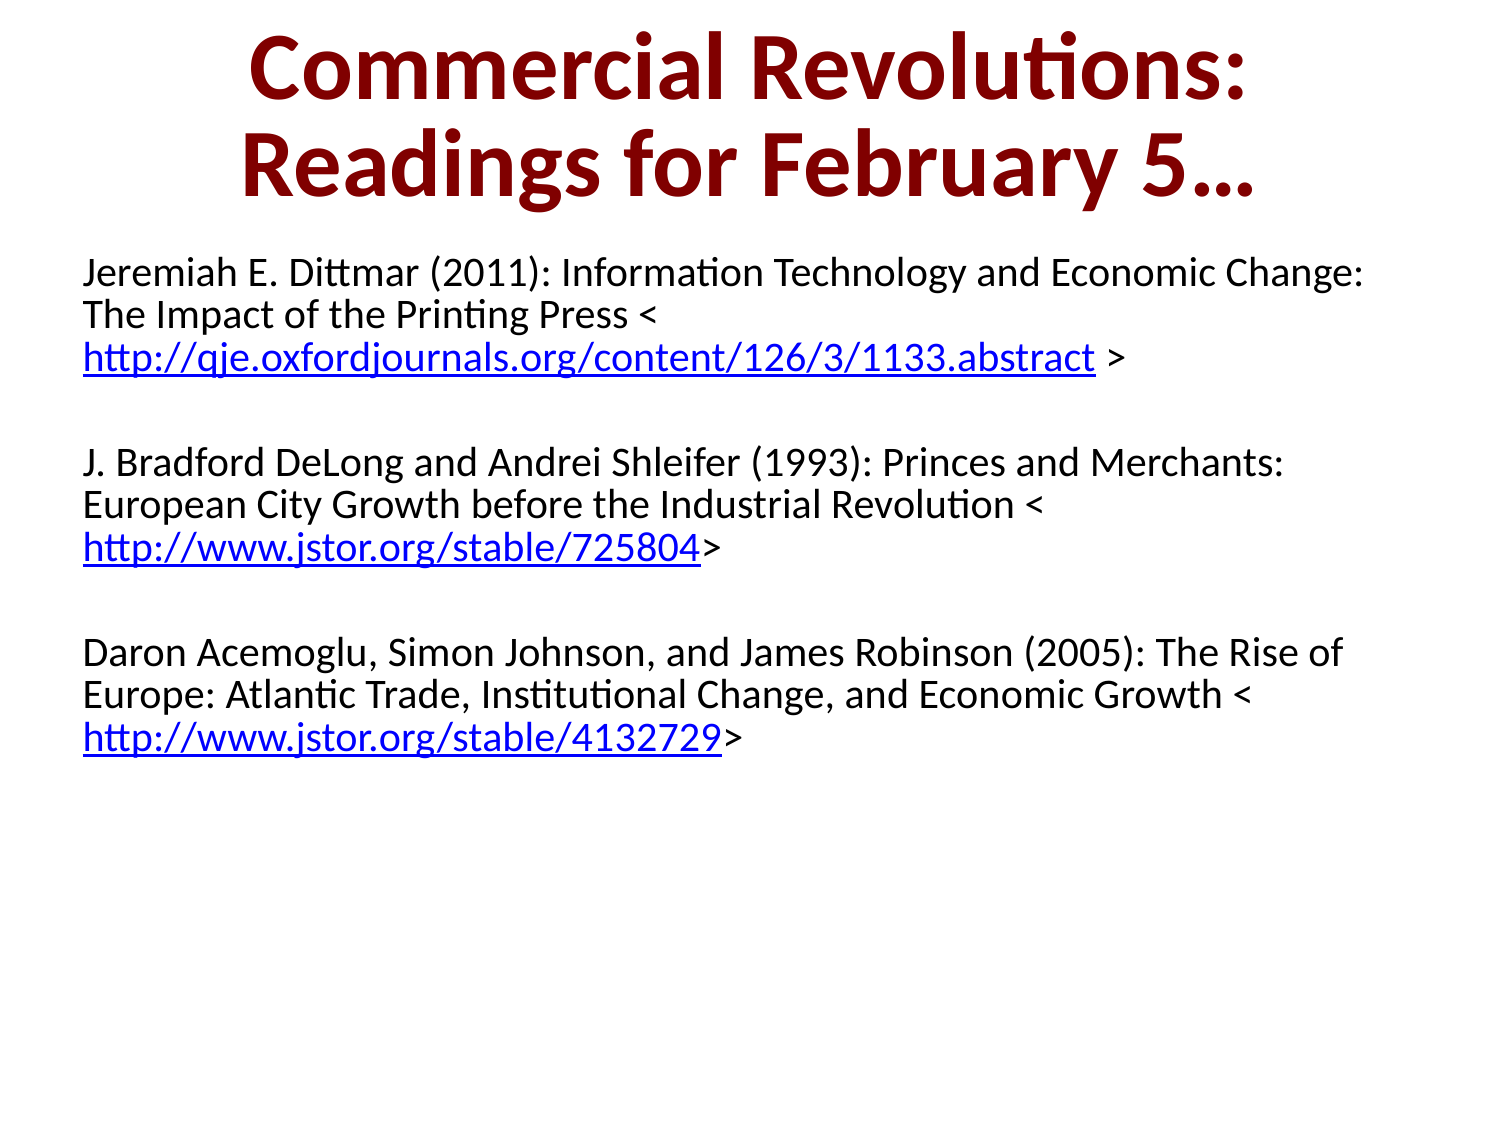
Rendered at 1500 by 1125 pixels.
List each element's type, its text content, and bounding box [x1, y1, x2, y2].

title Commercial Revolutions: Readings for February 5… [74, 0, 1426, 246]
list Jeremiah E. Dittmar (2011): Information Technology and Economic Change: The Impact of the Printing Press <http://qje.oxfordjournals.org/content/126/3/1133.abstract > J. Bradford DeLong and Andrei Shleifer (1993): Princes and Merchants: European City Growth before the Industrial Revolution <http://www.jstor.org/stable/725804> Daron Acemoglu, Simon Johnson, and James Robinson (2005): The Rise of Europe: Atlantic Trade, Institutional Change, and Economic Growth <http://www.jstor.org/stable/4132729> [74, 246, 1426, 1083]
